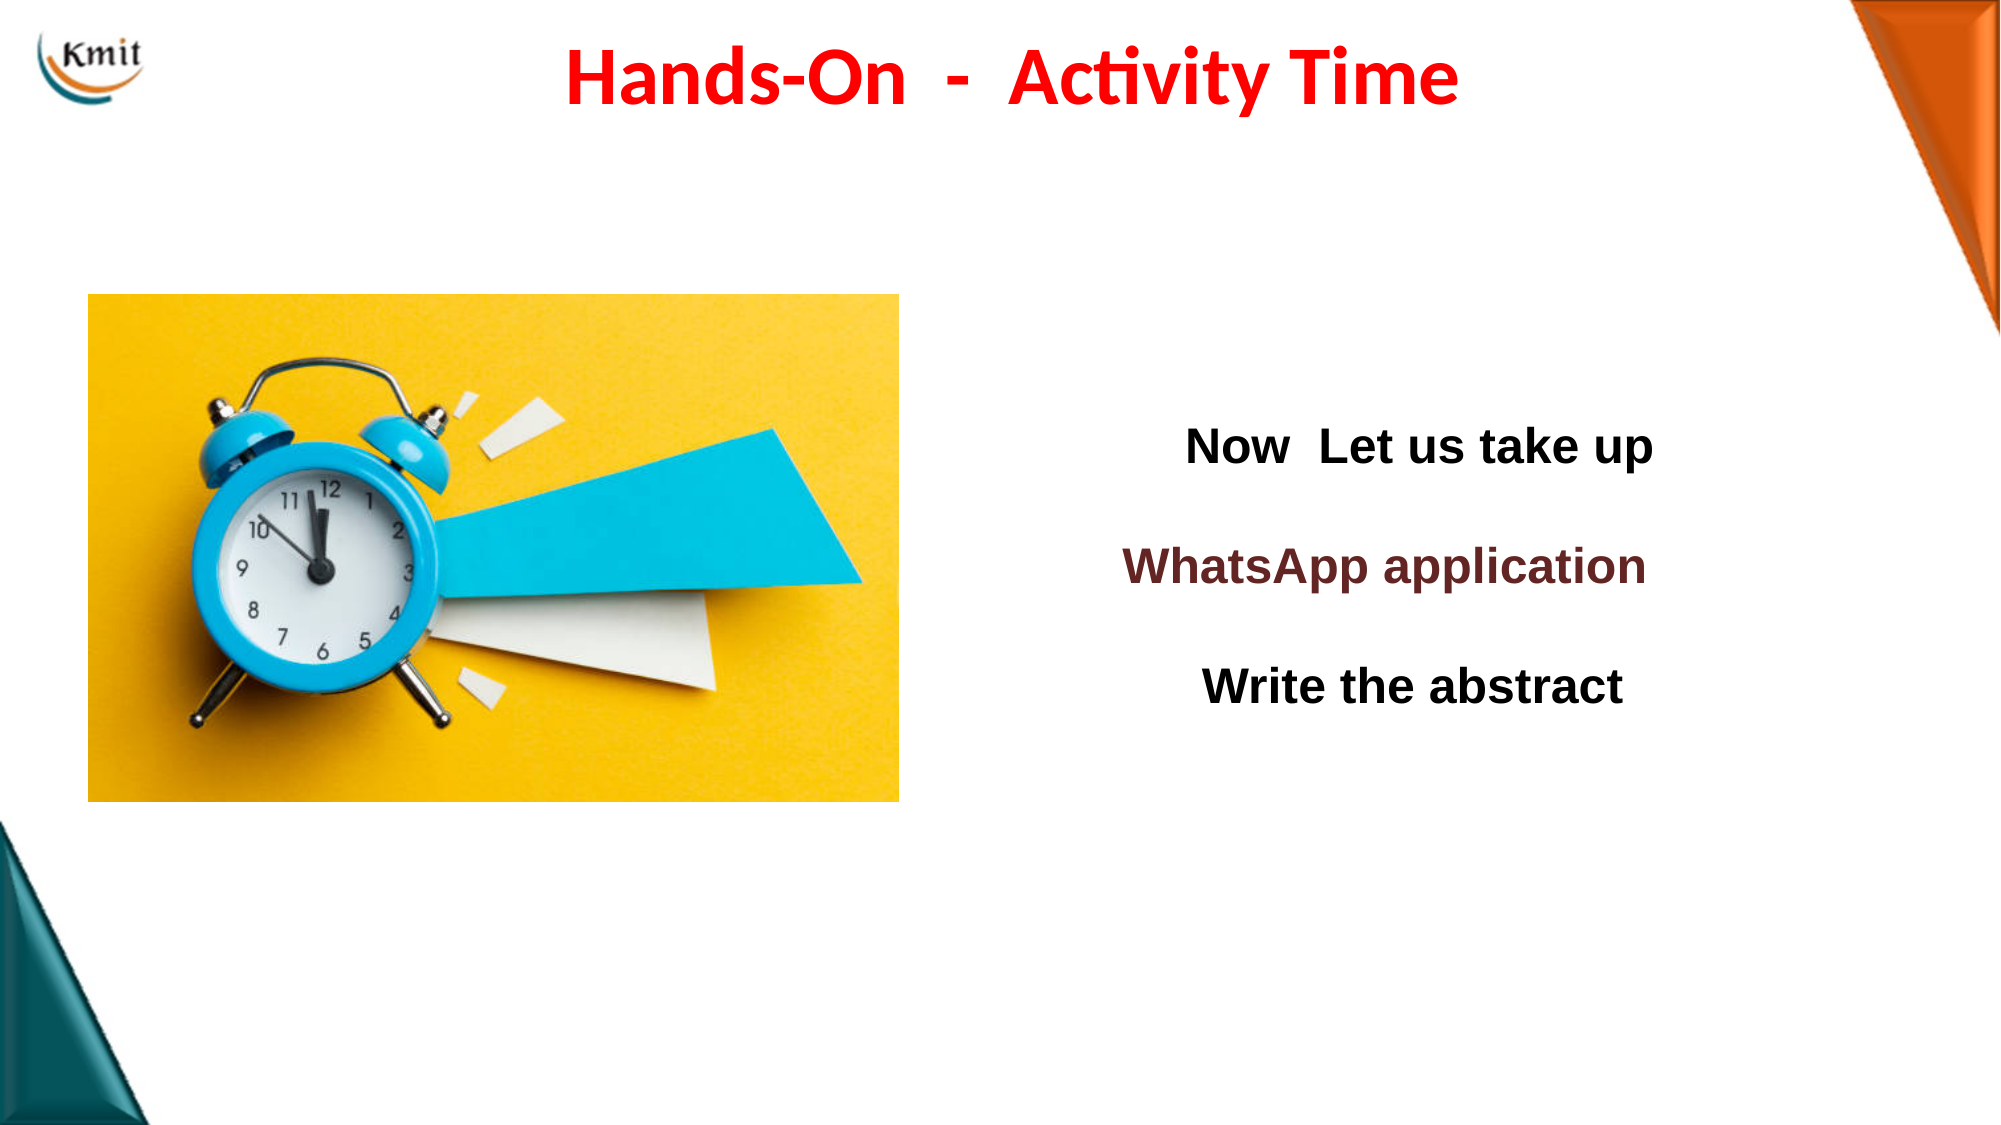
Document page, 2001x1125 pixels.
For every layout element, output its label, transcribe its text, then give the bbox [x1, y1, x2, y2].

picture [0, 0, 2001, 1125]
list [88, 251, 1927, 1028]
title Hands-On - Activity Time [113, 12, 1914, 131]
text_box Now Let us take up WhatsApp application Write the abstract [963, 345, 1862, 721]
